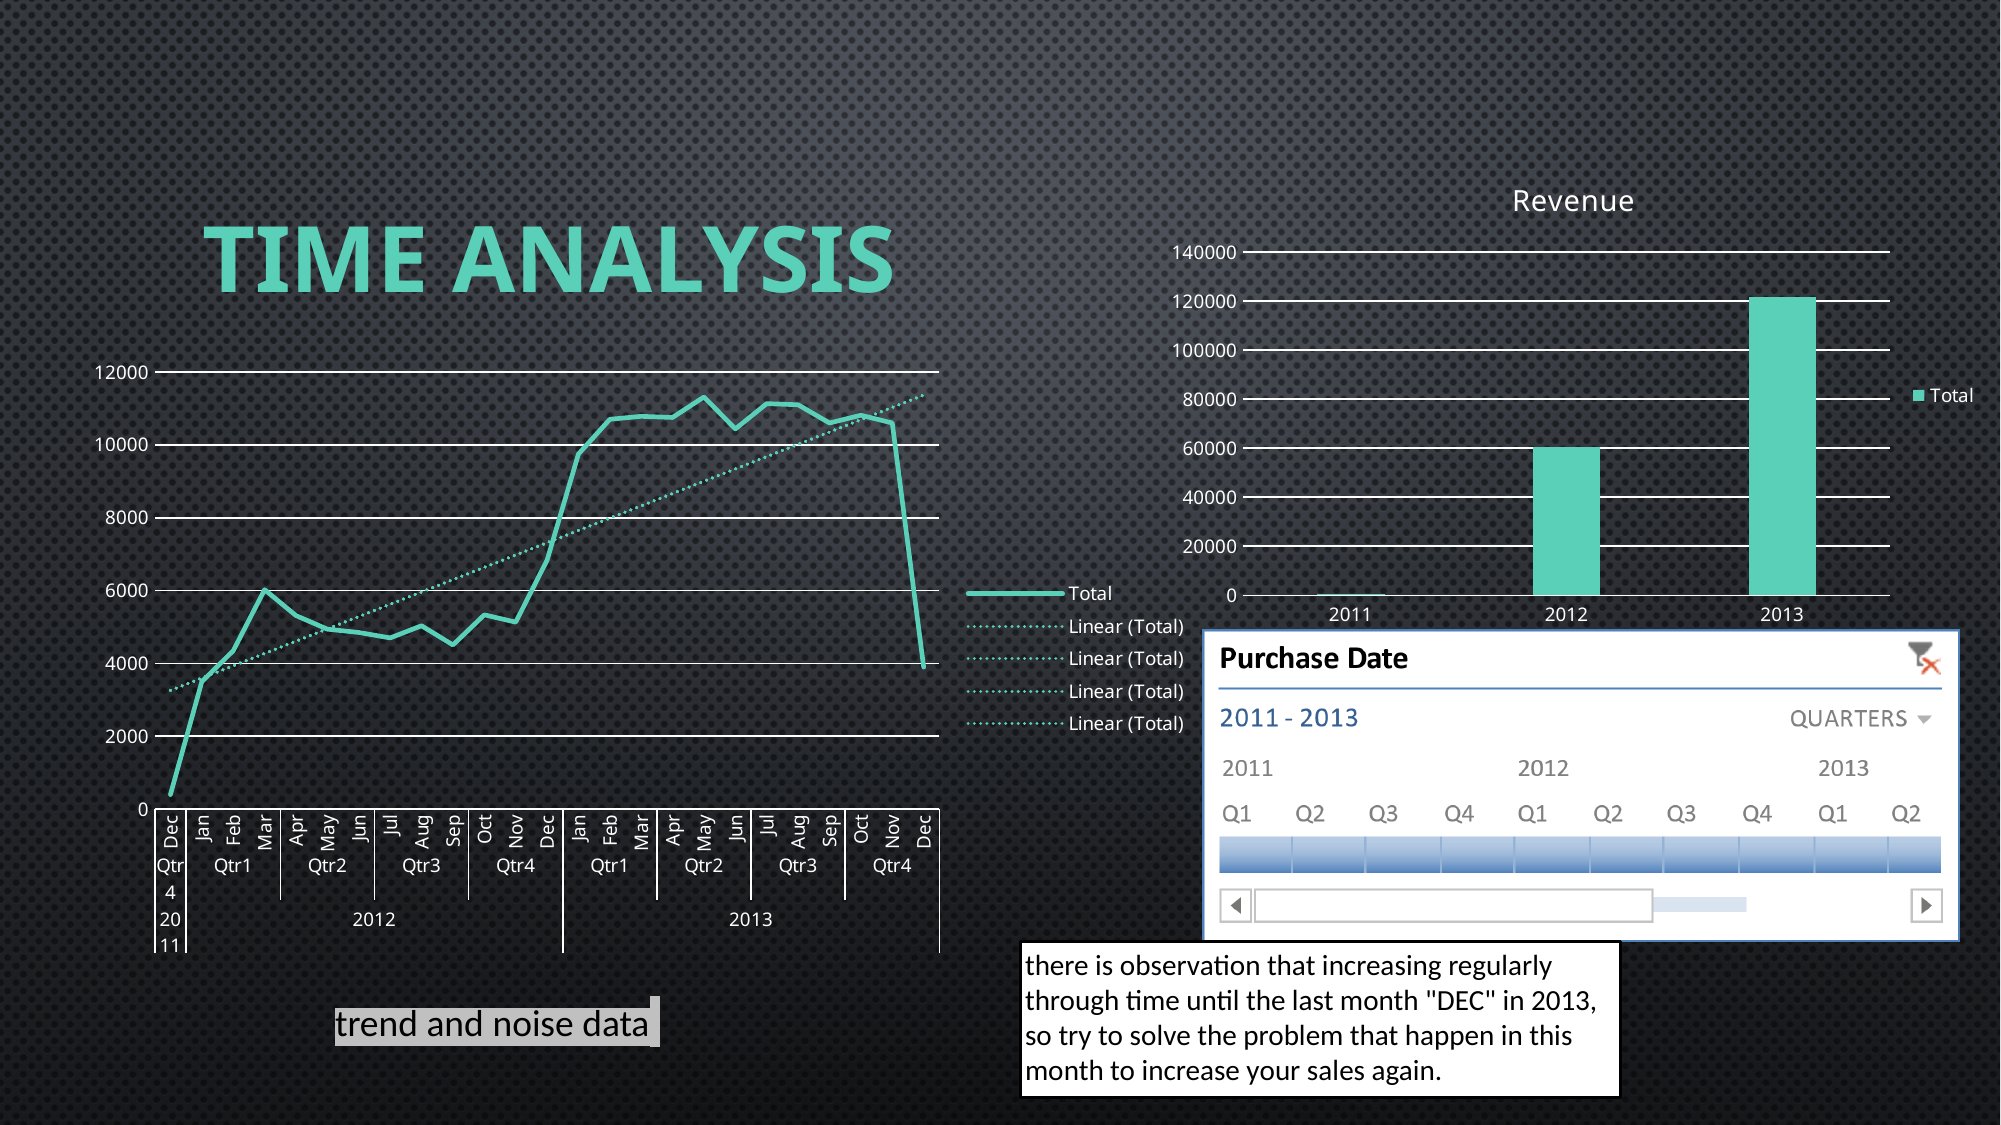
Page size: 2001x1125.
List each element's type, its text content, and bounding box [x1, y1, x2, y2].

picture [1202, 638, 1960, 942]
text_box trend and noise data [320, 991, 1321, 1051]
chart [71, 153, 1993, 972]
title Time Analysis [187, 99, 1813, 346]
text_box there is observation that increasing regularly through time until the last month "DEC" in 2013, so try to solve the problem that happen in this month to increase your sales again. [1019, 942, 1622, 1099]
